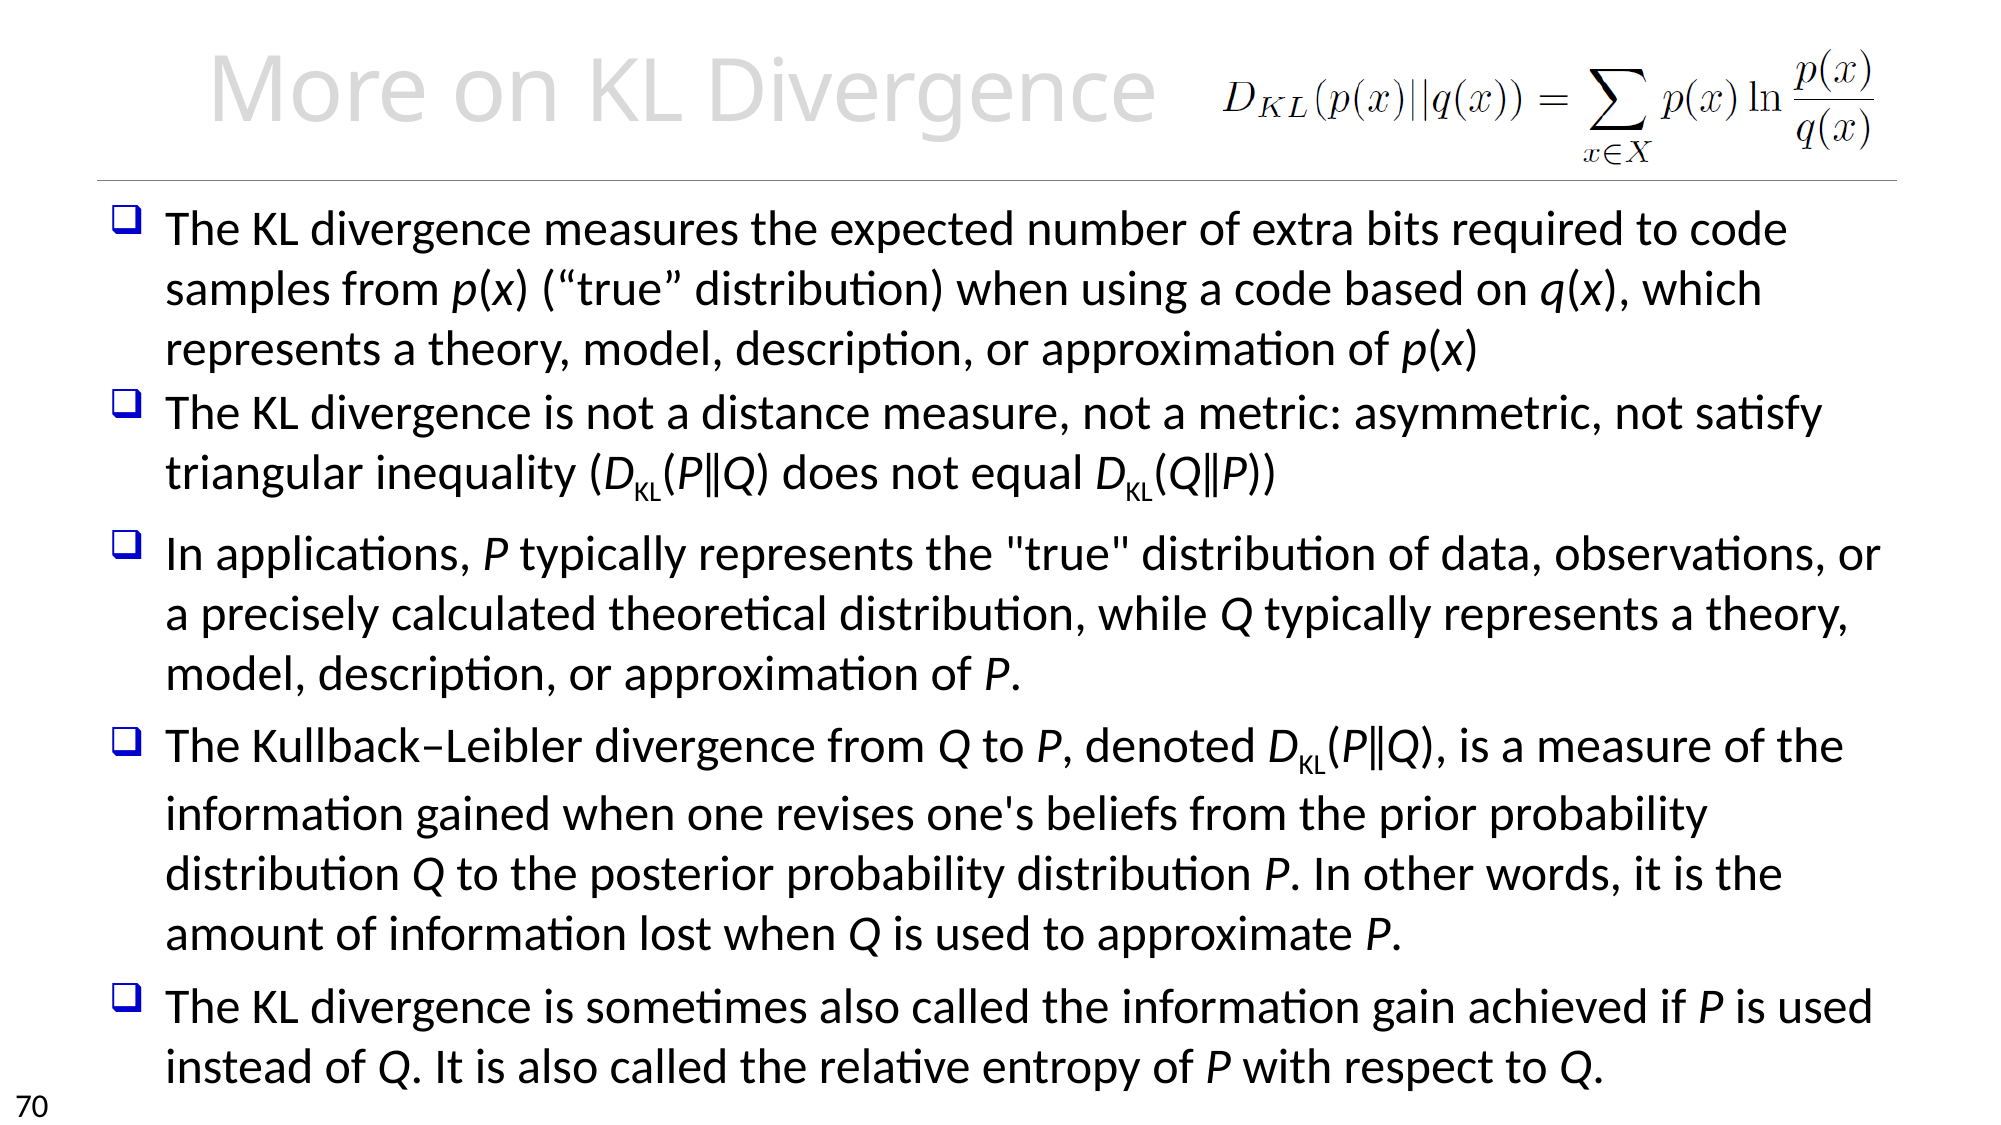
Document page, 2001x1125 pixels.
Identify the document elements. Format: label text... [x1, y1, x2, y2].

title More on KL Divergence [0, 0, 1342, 188]
list The KL divergence measures the expected number of extra bits required to code samples from p(x) (“true” distribution) when using a code based on q(x), which represents a theory, model, description, or approximation of p(x) The KL divergence is not a distance measure, not a metric: asymmetric, not satisfy triangular inequality (DKL(P‖Q) does not equal DKL(Q‖P)) In applications, P typically represents the "true" distribution of data, observations, or a precisely calculated theoretical distribution, while Q typically represents a theory, model, description, or approximation of P. The Kullback–Leibler divergence from Q to P, denoted DKL(P‖Q), is a measure of the information gained when one revises one's beliefs from the prior probability distribution Q to the posterior probability distribution P. In other words, it is the amount of information lost when Q is used to approximate P. The KL divergence is sometimes also called the information gain achieved if P is used instead of Q. It is also called the relative entropy of P with respect to Q. [94, 187, 1898, 1075]
picture [1222, 49, 1874, 166]
